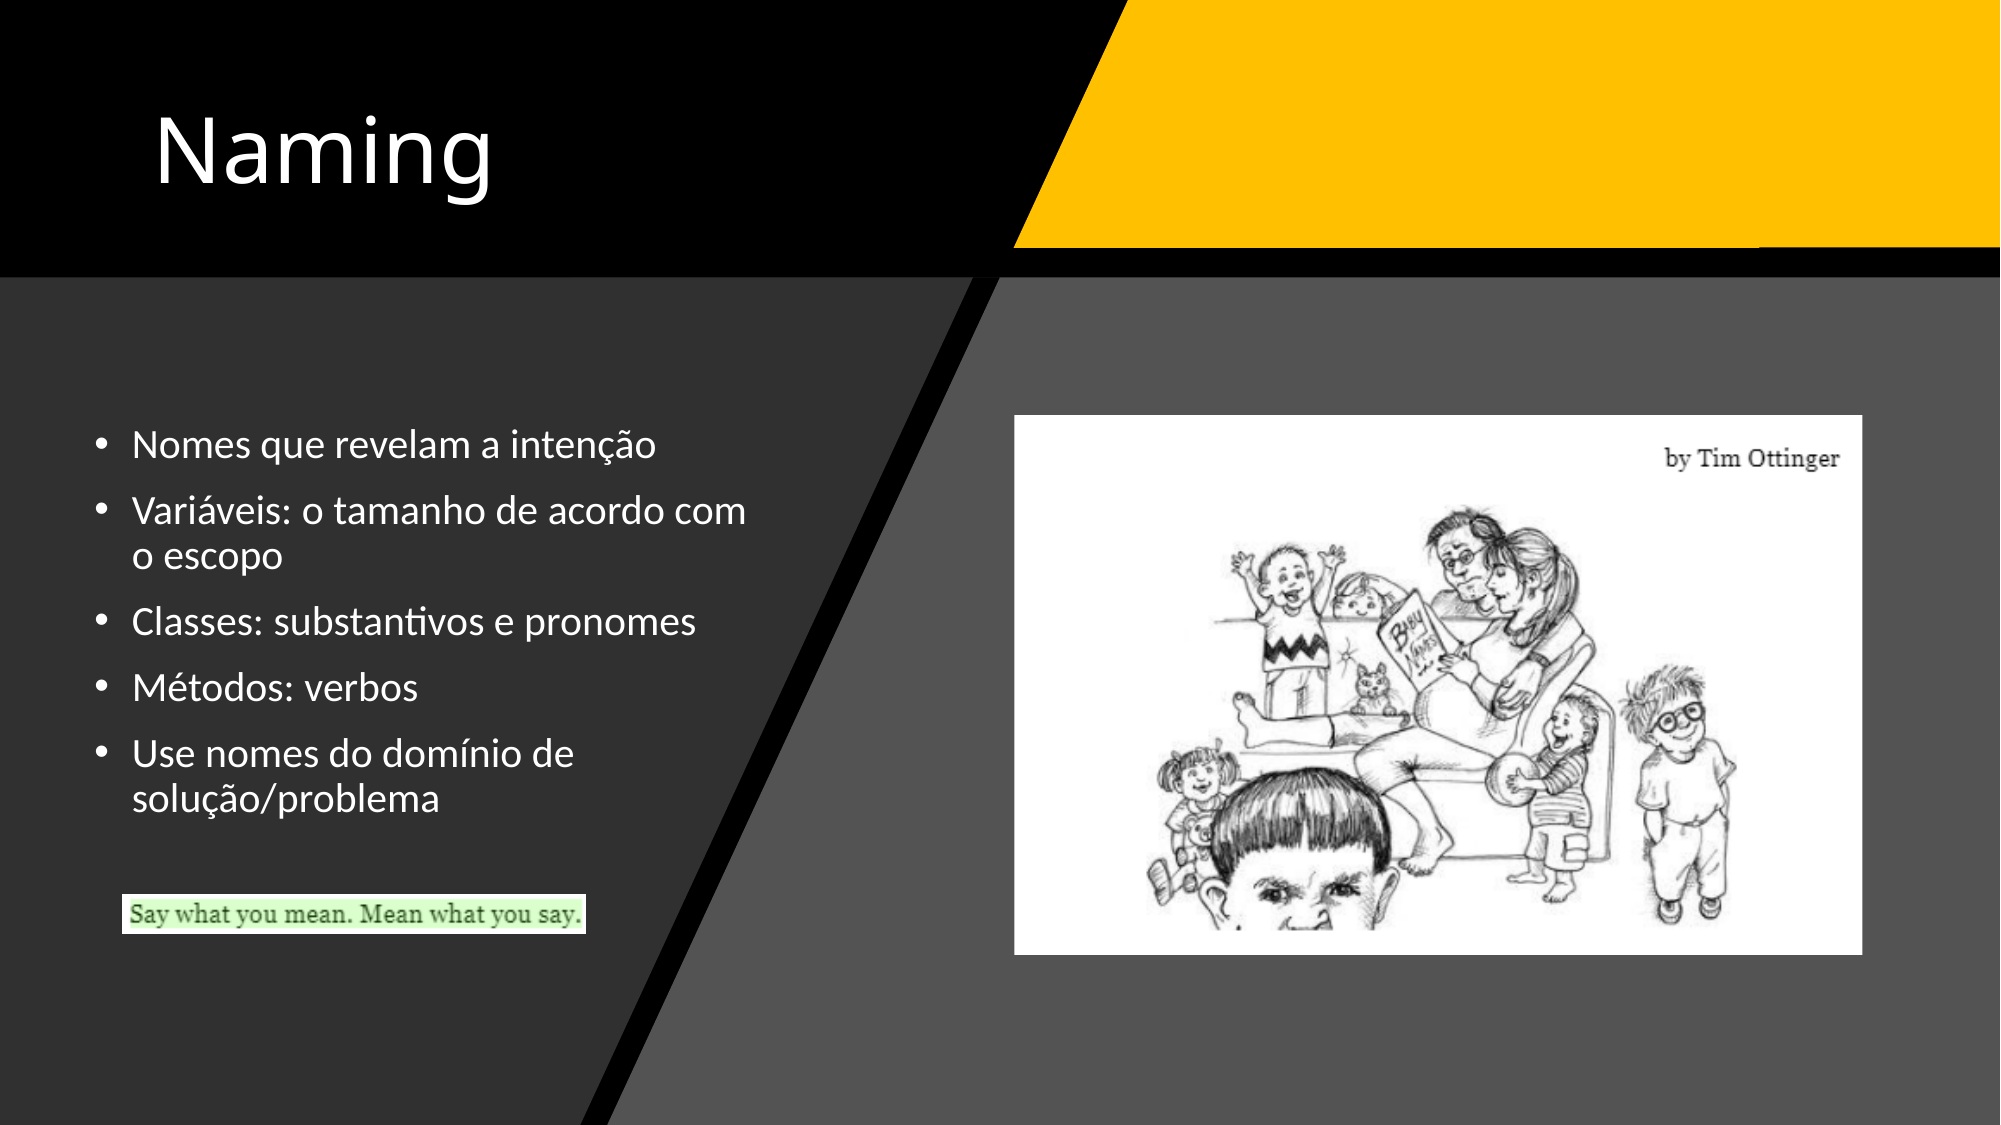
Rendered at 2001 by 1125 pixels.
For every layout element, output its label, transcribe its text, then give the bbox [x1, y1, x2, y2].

title Naming [137, 59, 1014, 248]
text_box [1011, 0, 2000, 249]
picture [122, 894, 586, 934]
list Nomes que revelam a intenção Variáveis: o tamanho de acordo com o escopo Classes: substantivos e pronomes Métodos: verbos Use nomes do domínio de solução/problema [79, 356, 777, 954]
text_box [606, 276, 2000, 1125]
picture [1014, 415, 1863, 955]
text_box [0, 276, 975, 1125]
